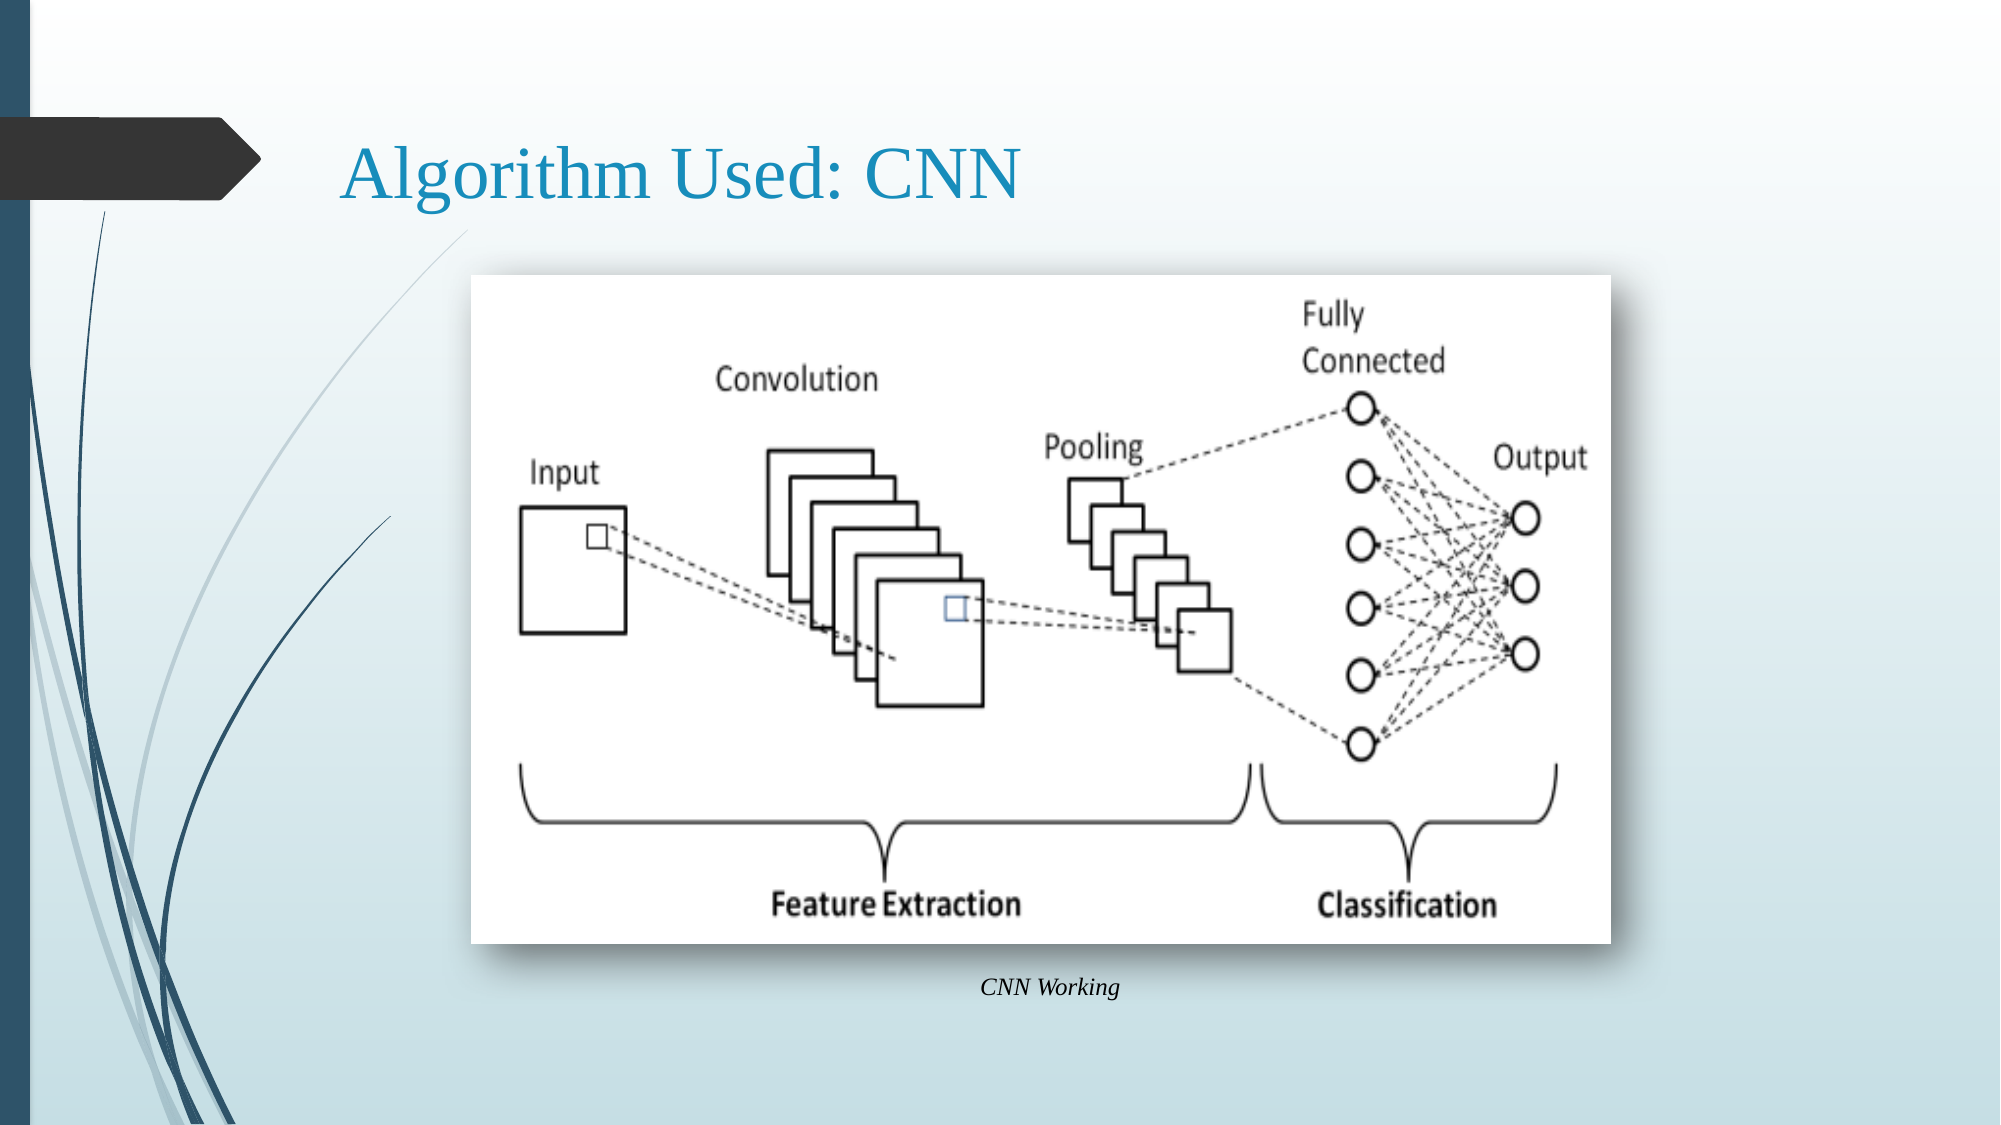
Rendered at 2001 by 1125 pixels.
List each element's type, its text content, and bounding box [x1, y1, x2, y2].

list [425, 210, 1888, 868]
title Algorithm Used: CNN [324, 116, 1224, 319]
text_box CNN Working [965, 963, 1270, 1008]
picture [471, 274, 1611, 944]
